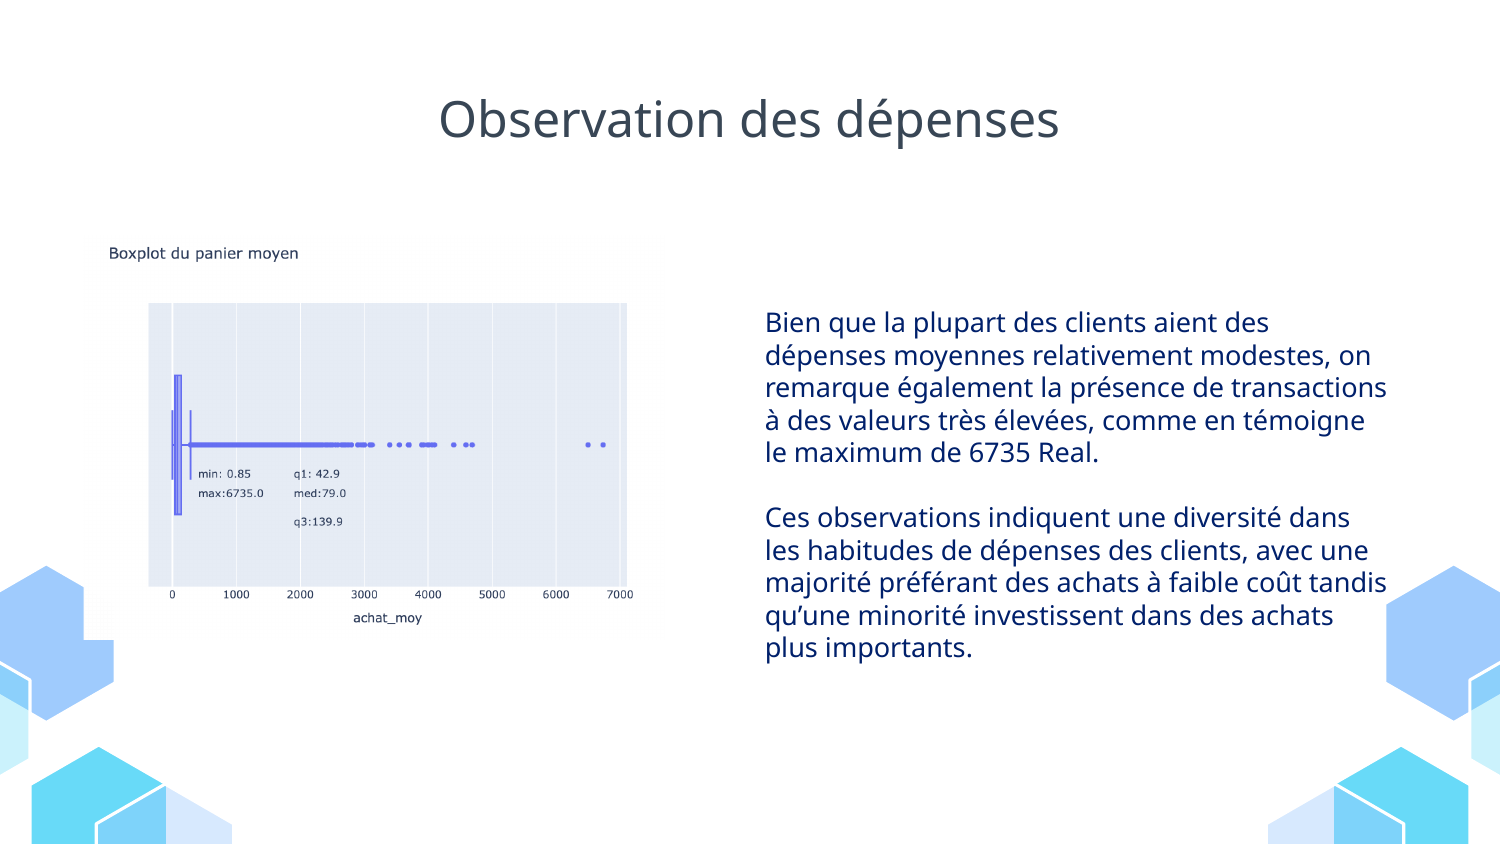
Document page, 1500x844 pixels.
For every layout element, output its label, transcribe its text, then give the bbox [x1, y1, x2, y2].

title Observation des dépenses [118, 72, 1382, 167]
picture [83, 235, 665, 640]
text_box Bien que la plupart des clients aient des dépenses moyennes relativement modestes, on remarque également la présence de transactions à des valeurs très élevées, comme en témoigne le maximum de 6735 Real. Ces observations indiquent une diversité dans les habitudes de dépenses des clients, avec une majorité préférant des achats à faible coût tandis qu’une minorité investissent dans des achats plus importants. [749, 298, 1406, 706]
